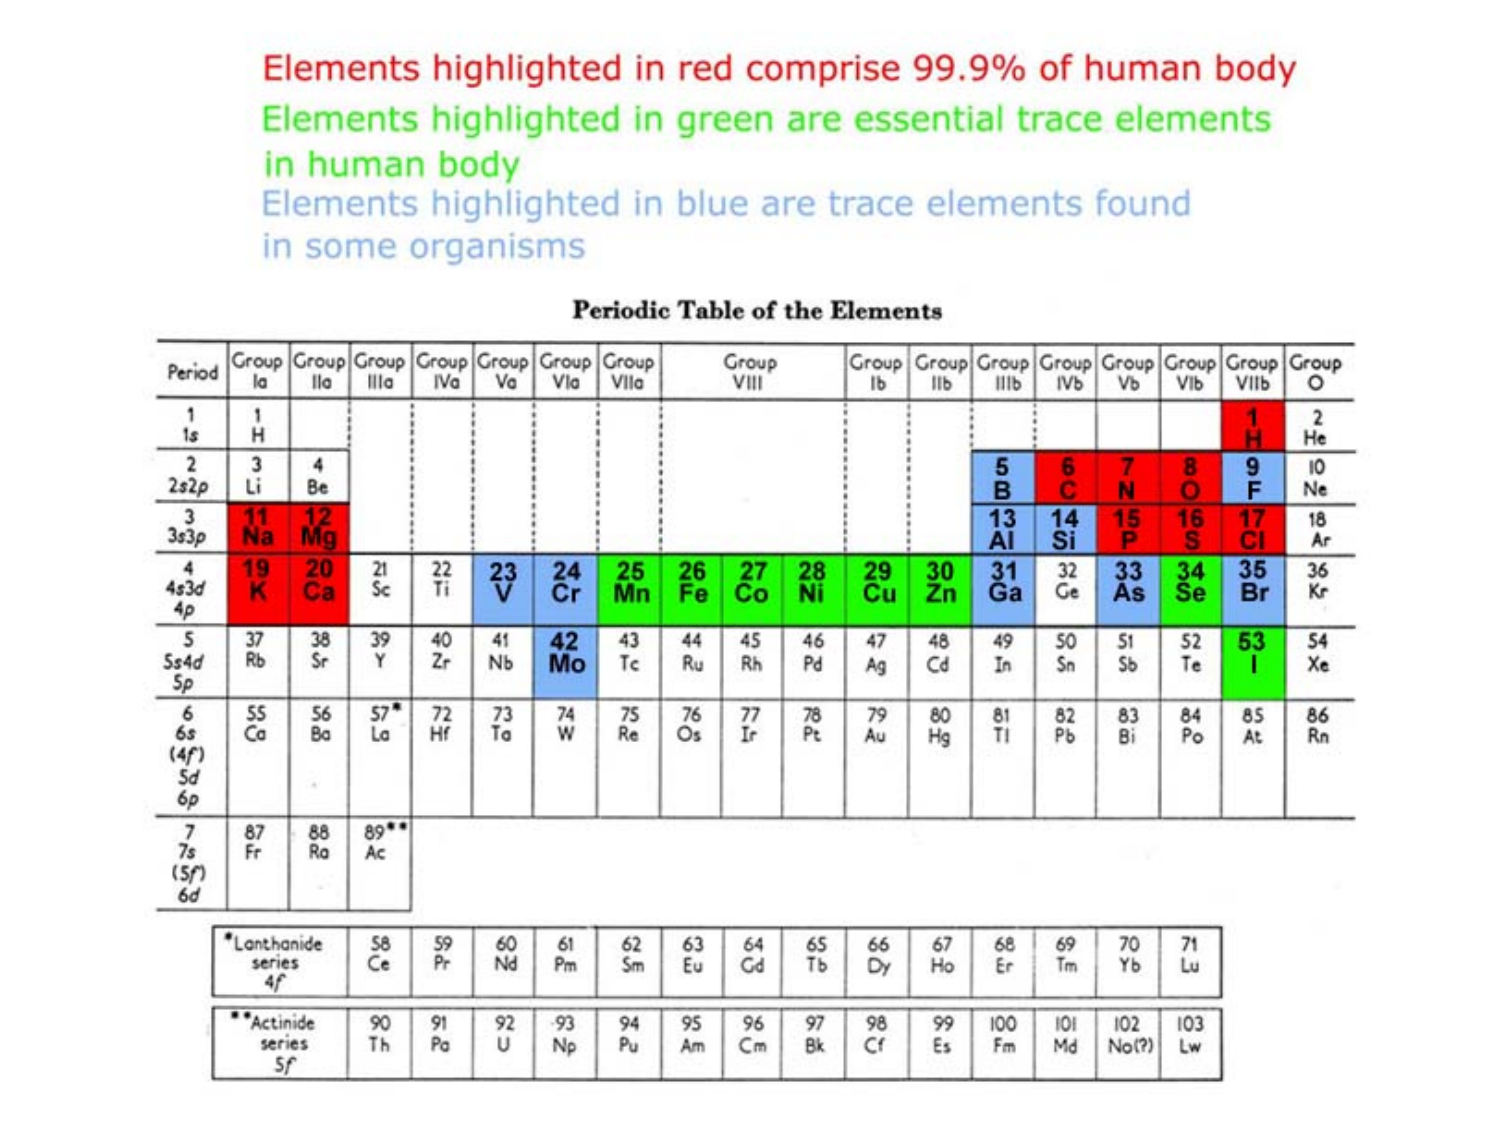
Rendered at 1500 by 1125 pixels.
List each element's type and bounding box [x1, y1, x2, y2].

picture [99, 0, 1419, 1125]
